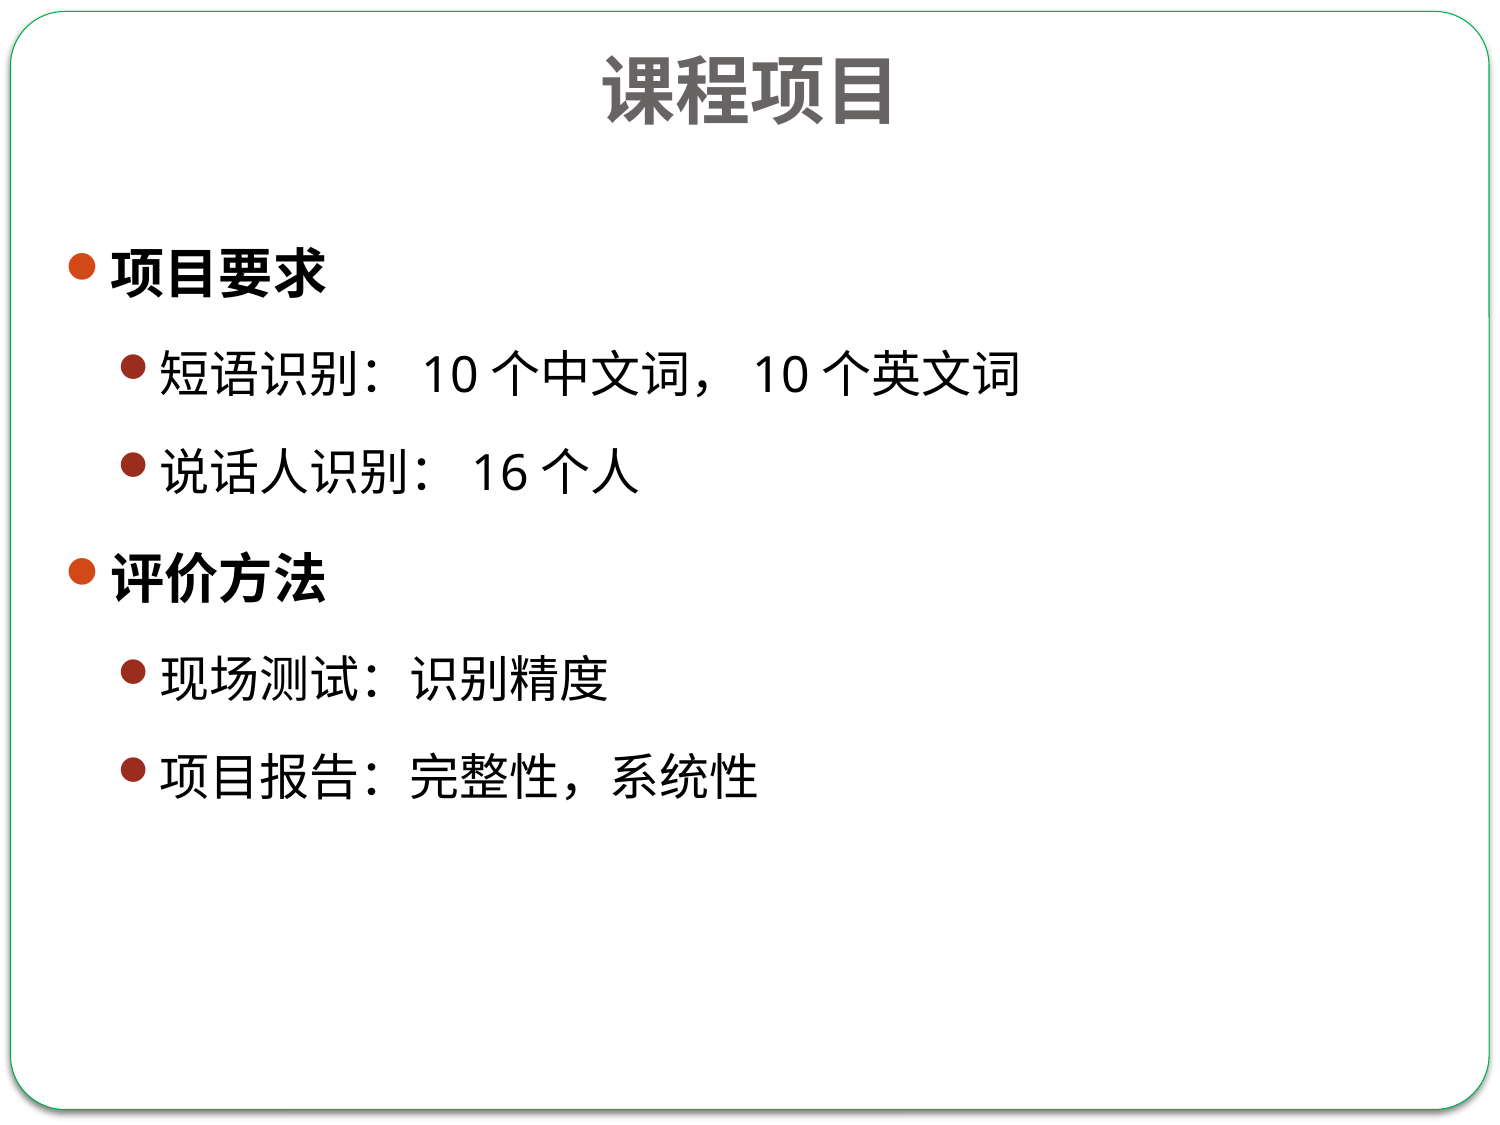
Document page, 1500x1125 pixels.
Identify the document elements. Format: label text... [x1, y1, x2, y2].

list 项目要求 短语识别：10个中文词，10个英文词 说话人识别：16个人 评价方法 现场测试：识别精度 项目报告：完整性，系统性 [50, 200, 1450, 988]
title 课程项目 [50, 19, 1450, 149]
